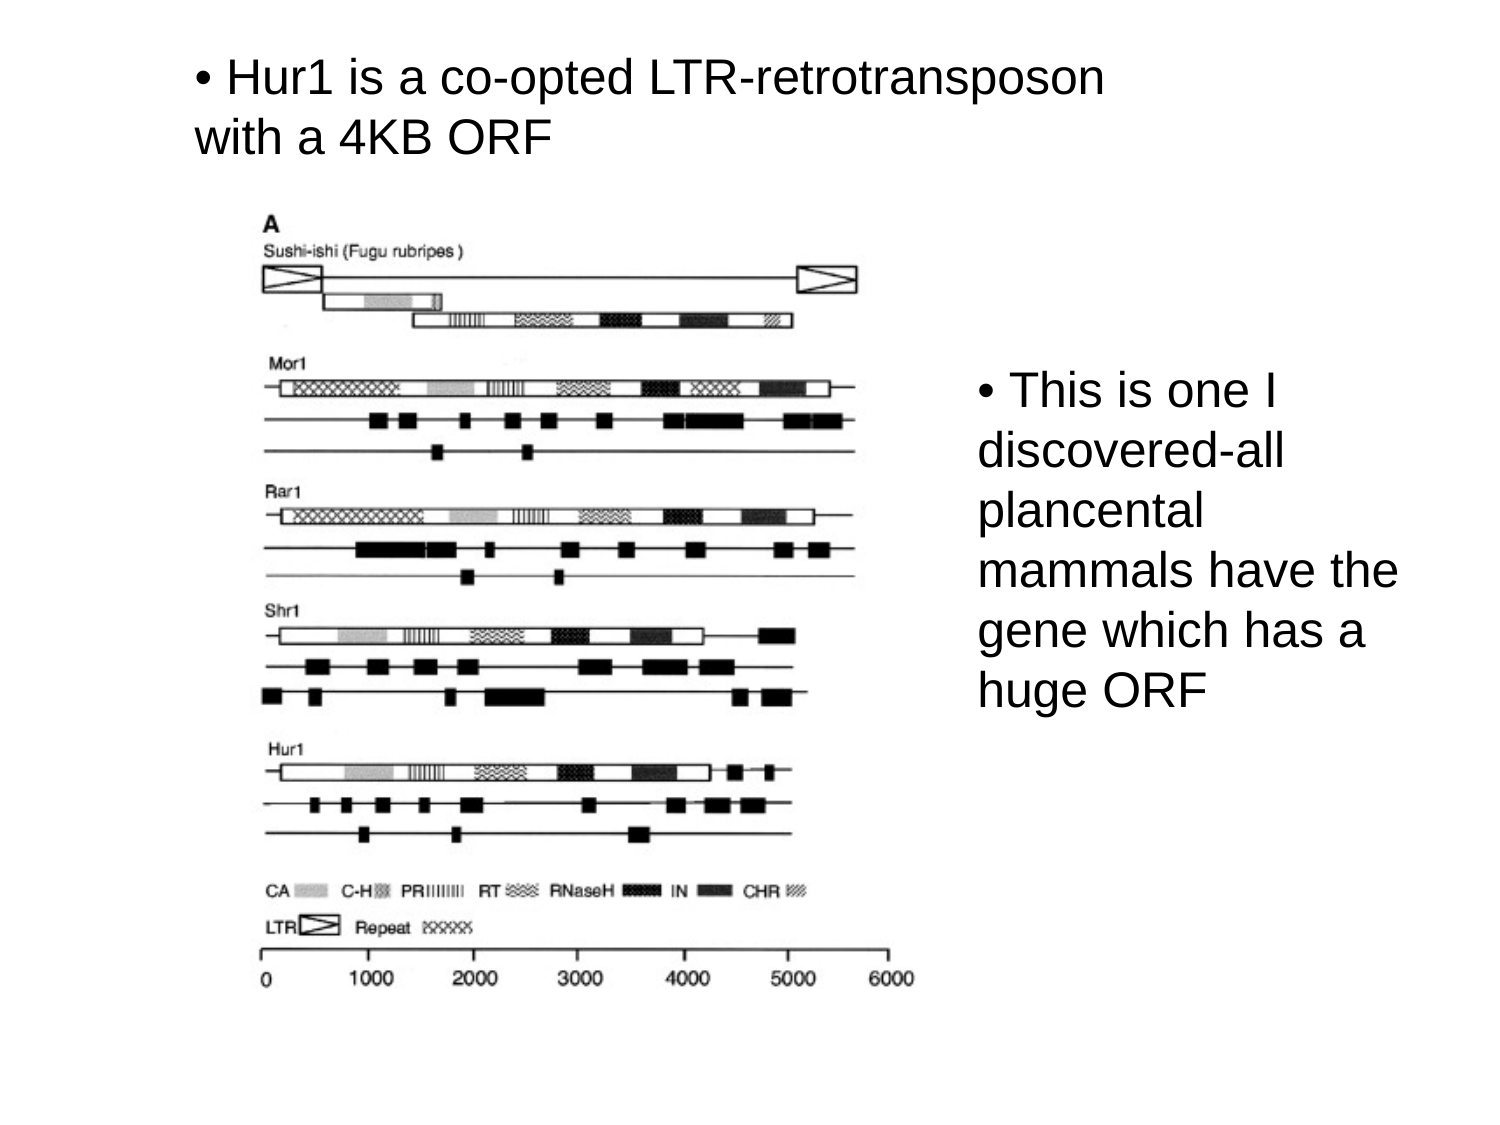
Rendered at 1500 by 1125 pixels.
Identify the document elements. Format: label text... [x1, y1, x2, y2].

picture [162, 212, 917, 989]
text_box • Hur1 is a co-opted LTR-retrotransposon with a 4KB ORF [179, 37, 1136, 173]
text_box • This is one I discovered-all plancental mammals have the gene which has a huge ORF [962, 349, 1424, 725]
